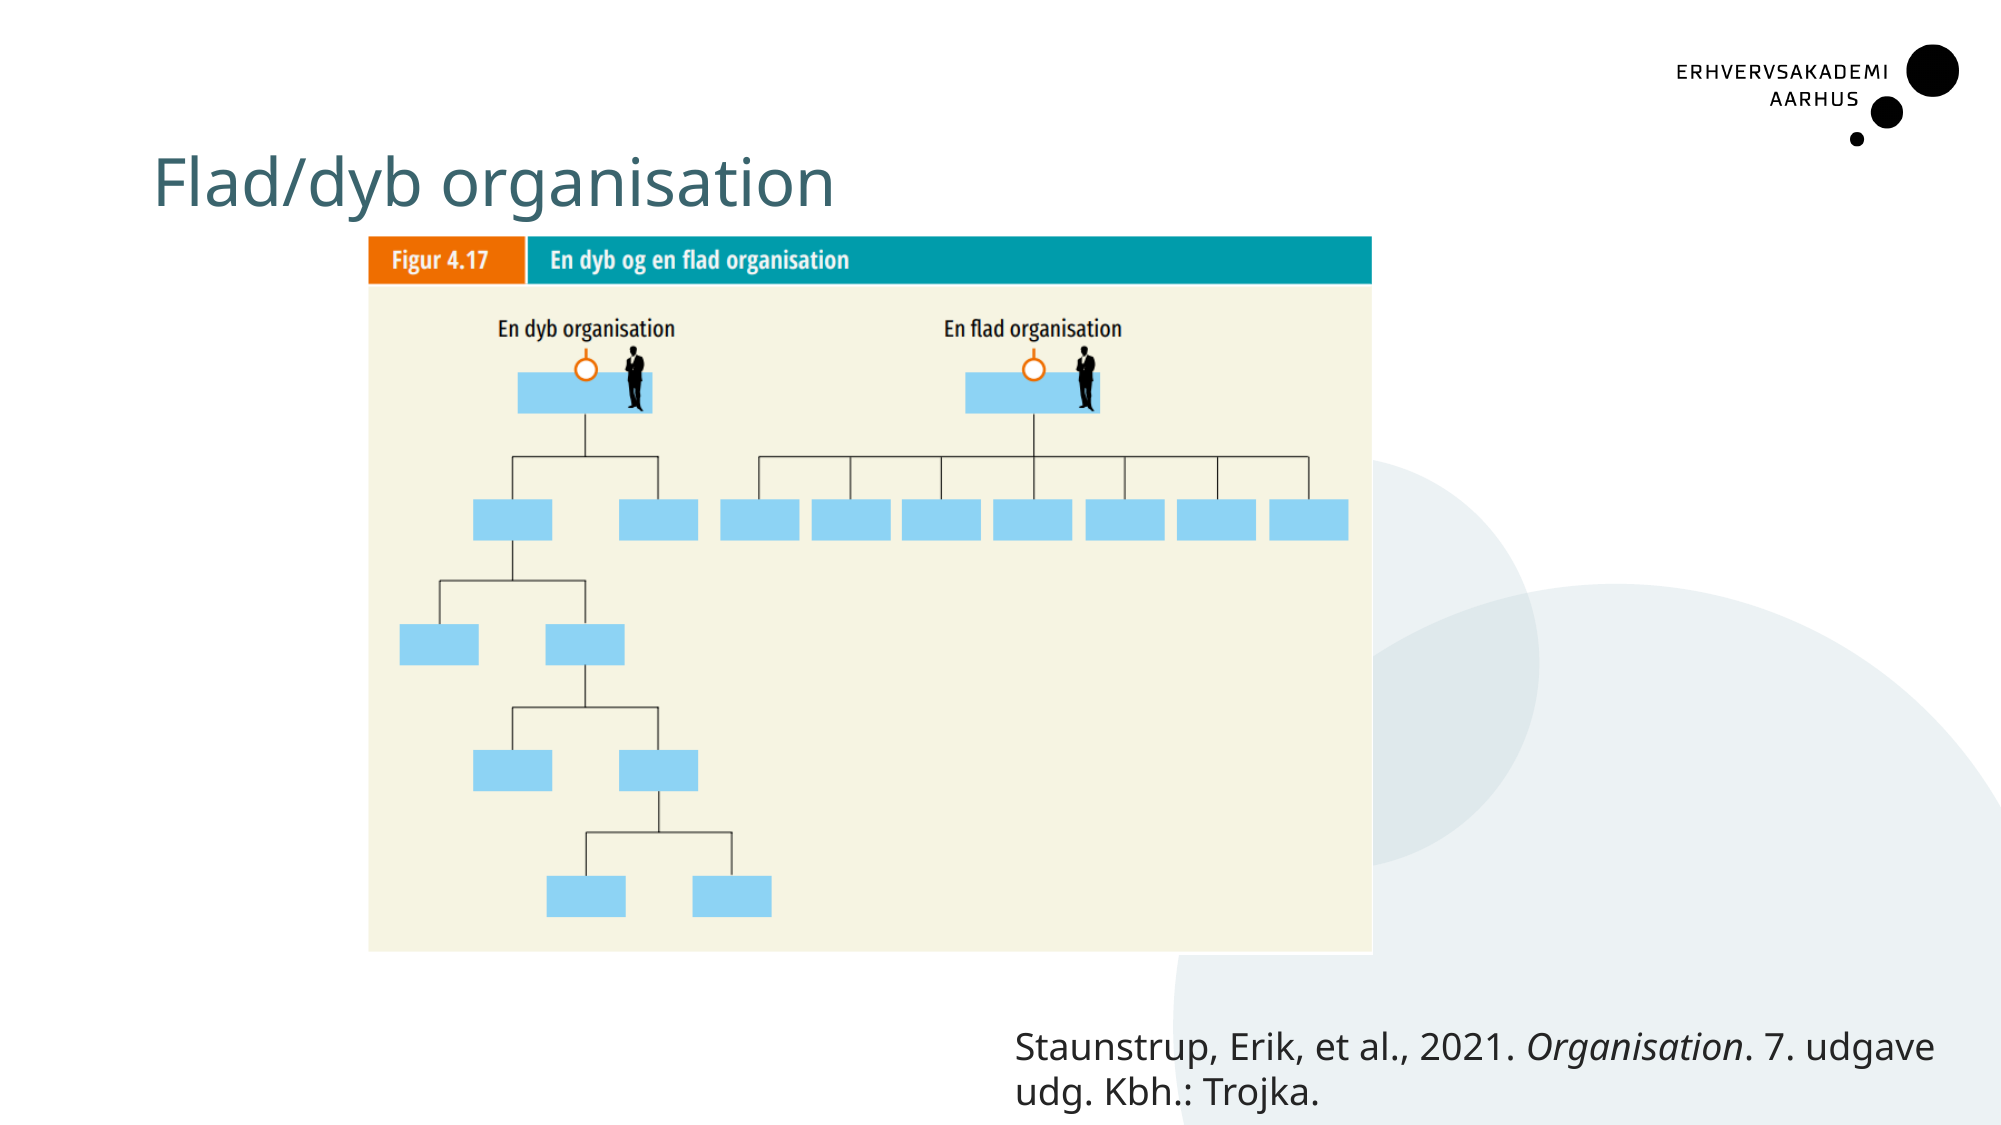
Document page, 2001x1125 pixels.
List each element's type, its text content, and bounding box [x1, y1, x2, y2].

text_box Staunstrup, Erik, et al., 2021. Organisation. 7. udgave udg. Kbh.: Trojka. [999, 1015, 2000, 1121]
picture [363, 232, 1373, 955]
picture [1666, 38, 1965, 151]
title Flad/dyb organisation [137, 109, 1863, 261]
